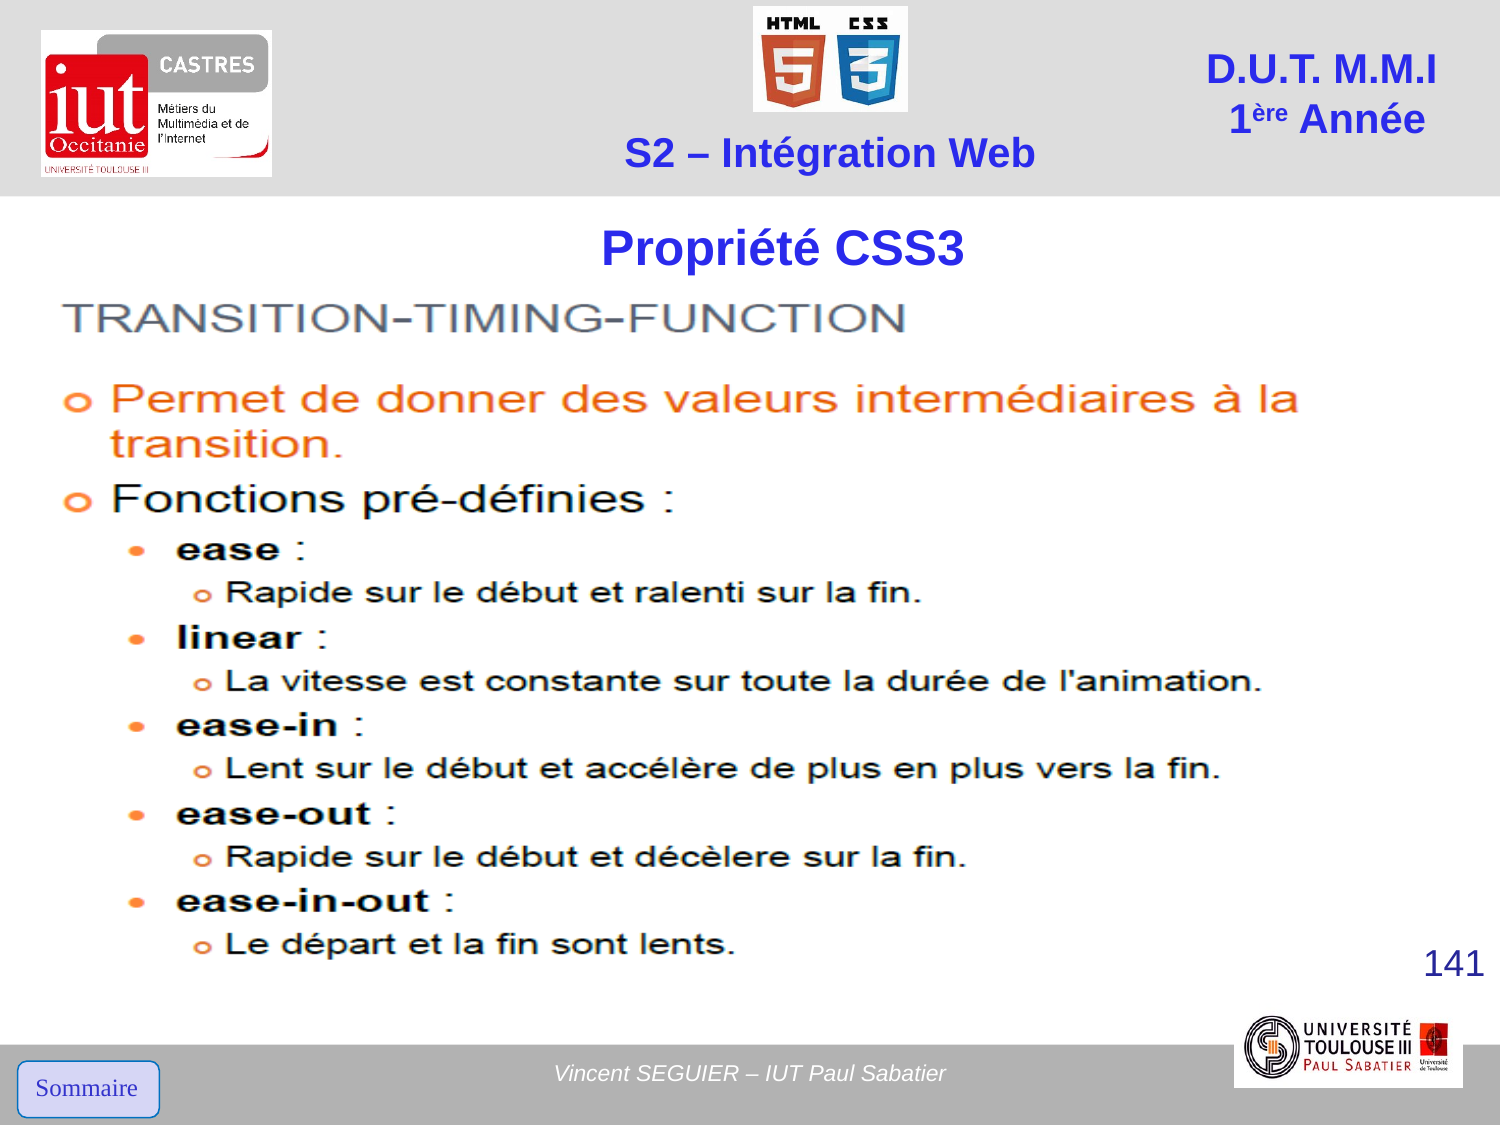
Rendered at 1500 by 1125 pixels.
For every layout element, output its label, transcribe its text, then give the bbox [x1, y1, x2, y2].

text_box Vincent SEGUIER – IUT Paul Sabatier [512, 1042, 988, 1103]
picture [41, 30, 272, 177]
picture [1234, 1003, 1463, 1088]
picture [41, 279, 1377, 988]
text_box 141 [1316, 884, 1500, 1039]
picture [753, 6, 908, 112]
text_box Propriété CSS3 [586, 208, 981, 279]
